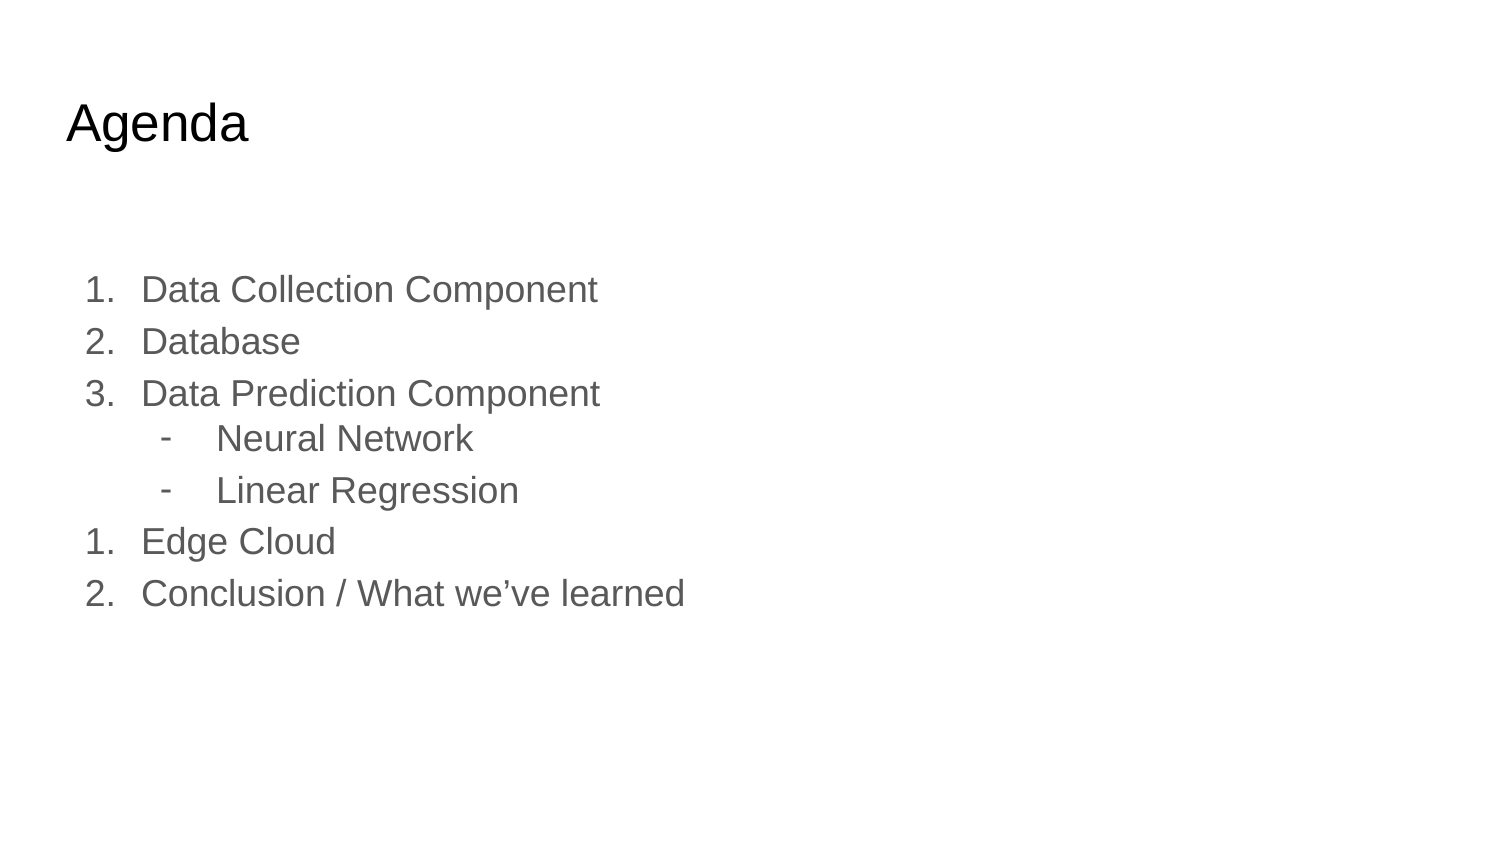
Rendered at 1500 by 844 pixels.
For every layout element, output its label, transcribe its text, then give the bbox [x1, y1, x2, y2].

list Data Collection Component Database Data Prediction Component Neural Network Linear Regression Edge Cloud Conclusion / What we’ve learned [51, 173, 1449, 735]
title Agenda [51, 72, 1449, 167]
